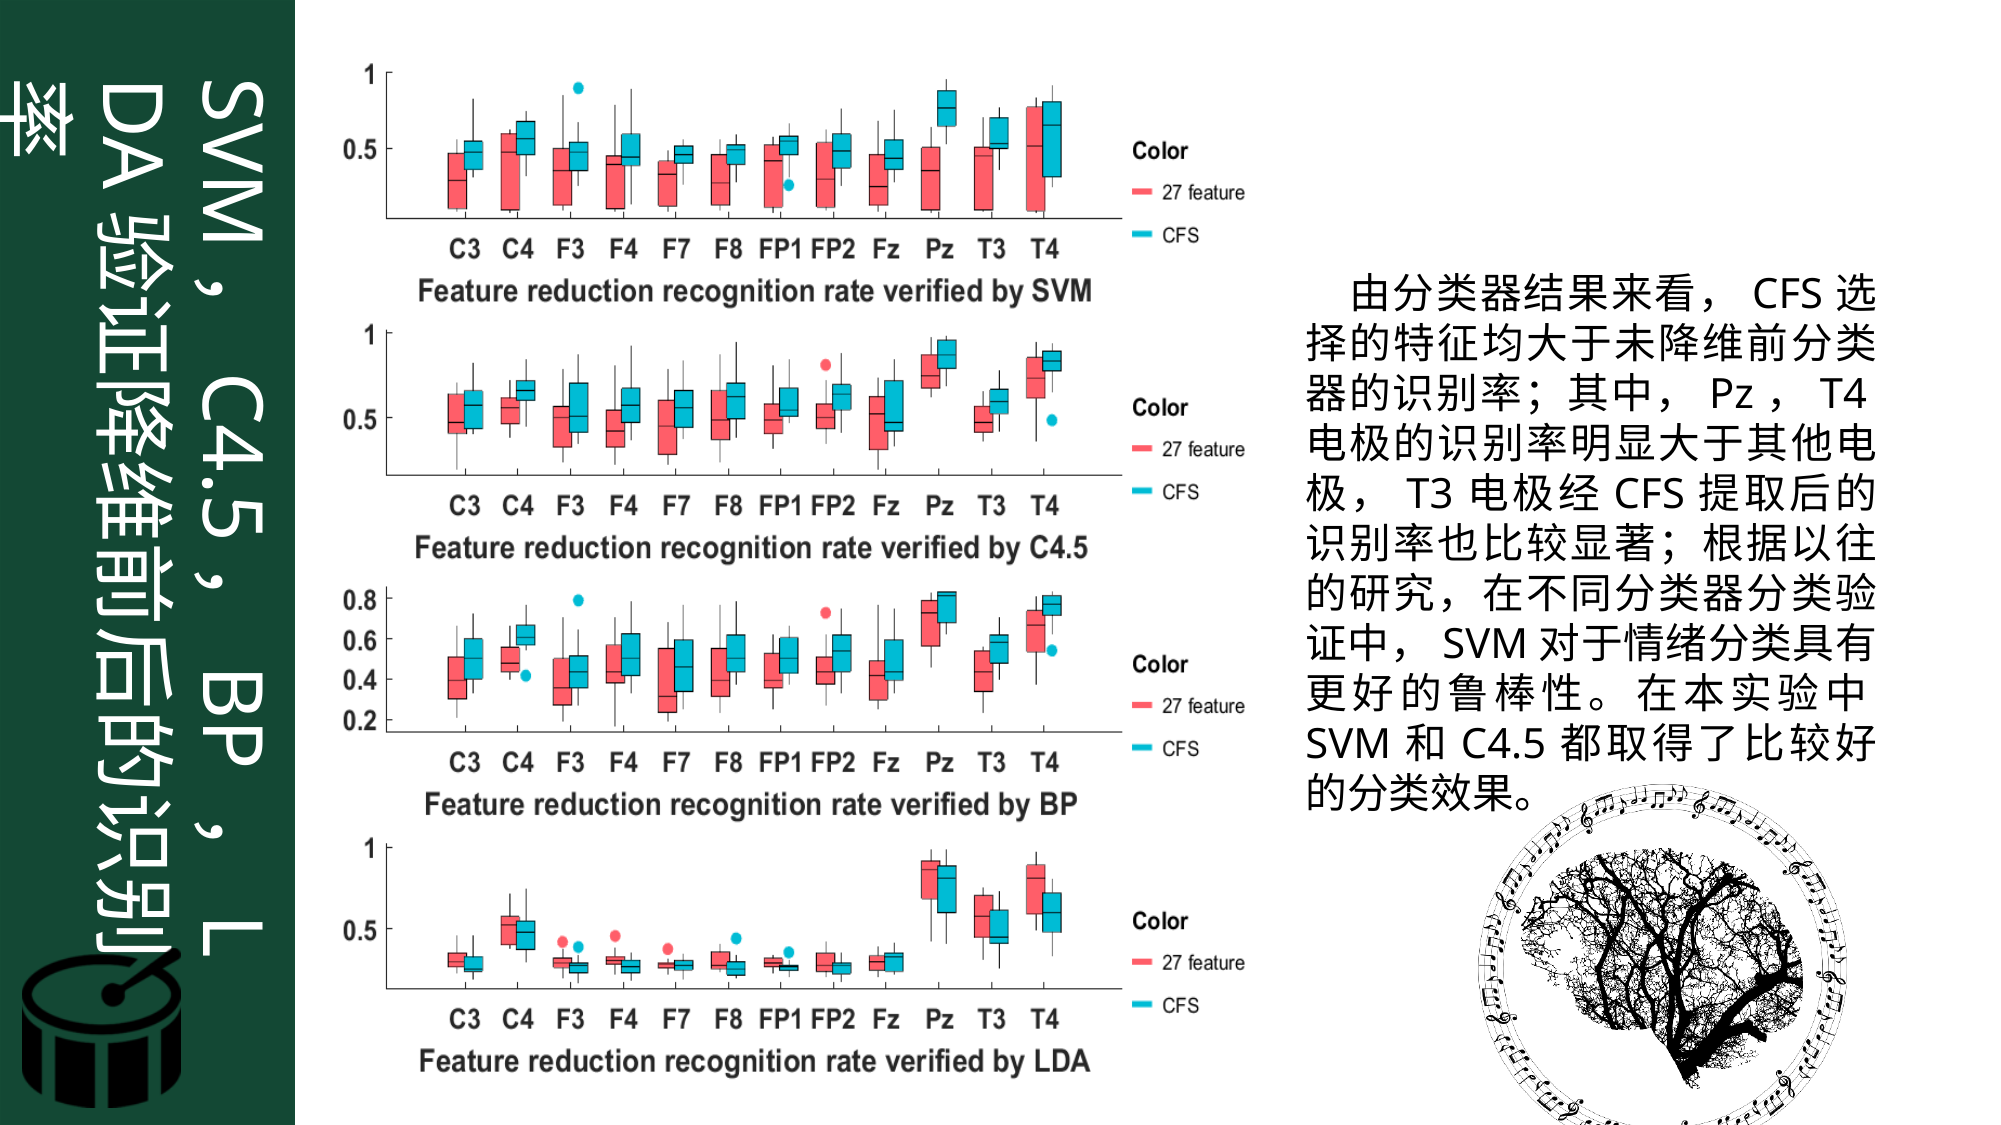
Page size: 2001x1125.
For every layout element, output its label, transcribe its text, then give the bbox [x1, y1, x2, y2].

picture [334, 62, 1275, 1089]
text_box SVM，C4.5，BP ，LDA验证降维前后的识别率 [62, 63, 295, 1002]
text_box 由分类器结果来看，CFS选择的特征均大于未降维前分类器的识别率；其中，Pz，T4电极的识别率明显大于其他电极，T3电极经CFS提取后的识别率也比较显著；根据以往的研究，在不同分类器分类验证中，SVM对于情绪分类具有更好的鲁棒性。在本实验中SVM和C4.5都取得了比较好的分类效果。 [1290, 259, 1892, 825]
picture [1478, 784, 1847, 1125]
text_box [0, 0, 295, 1125]
picture [22, 948, 181, 1108]
